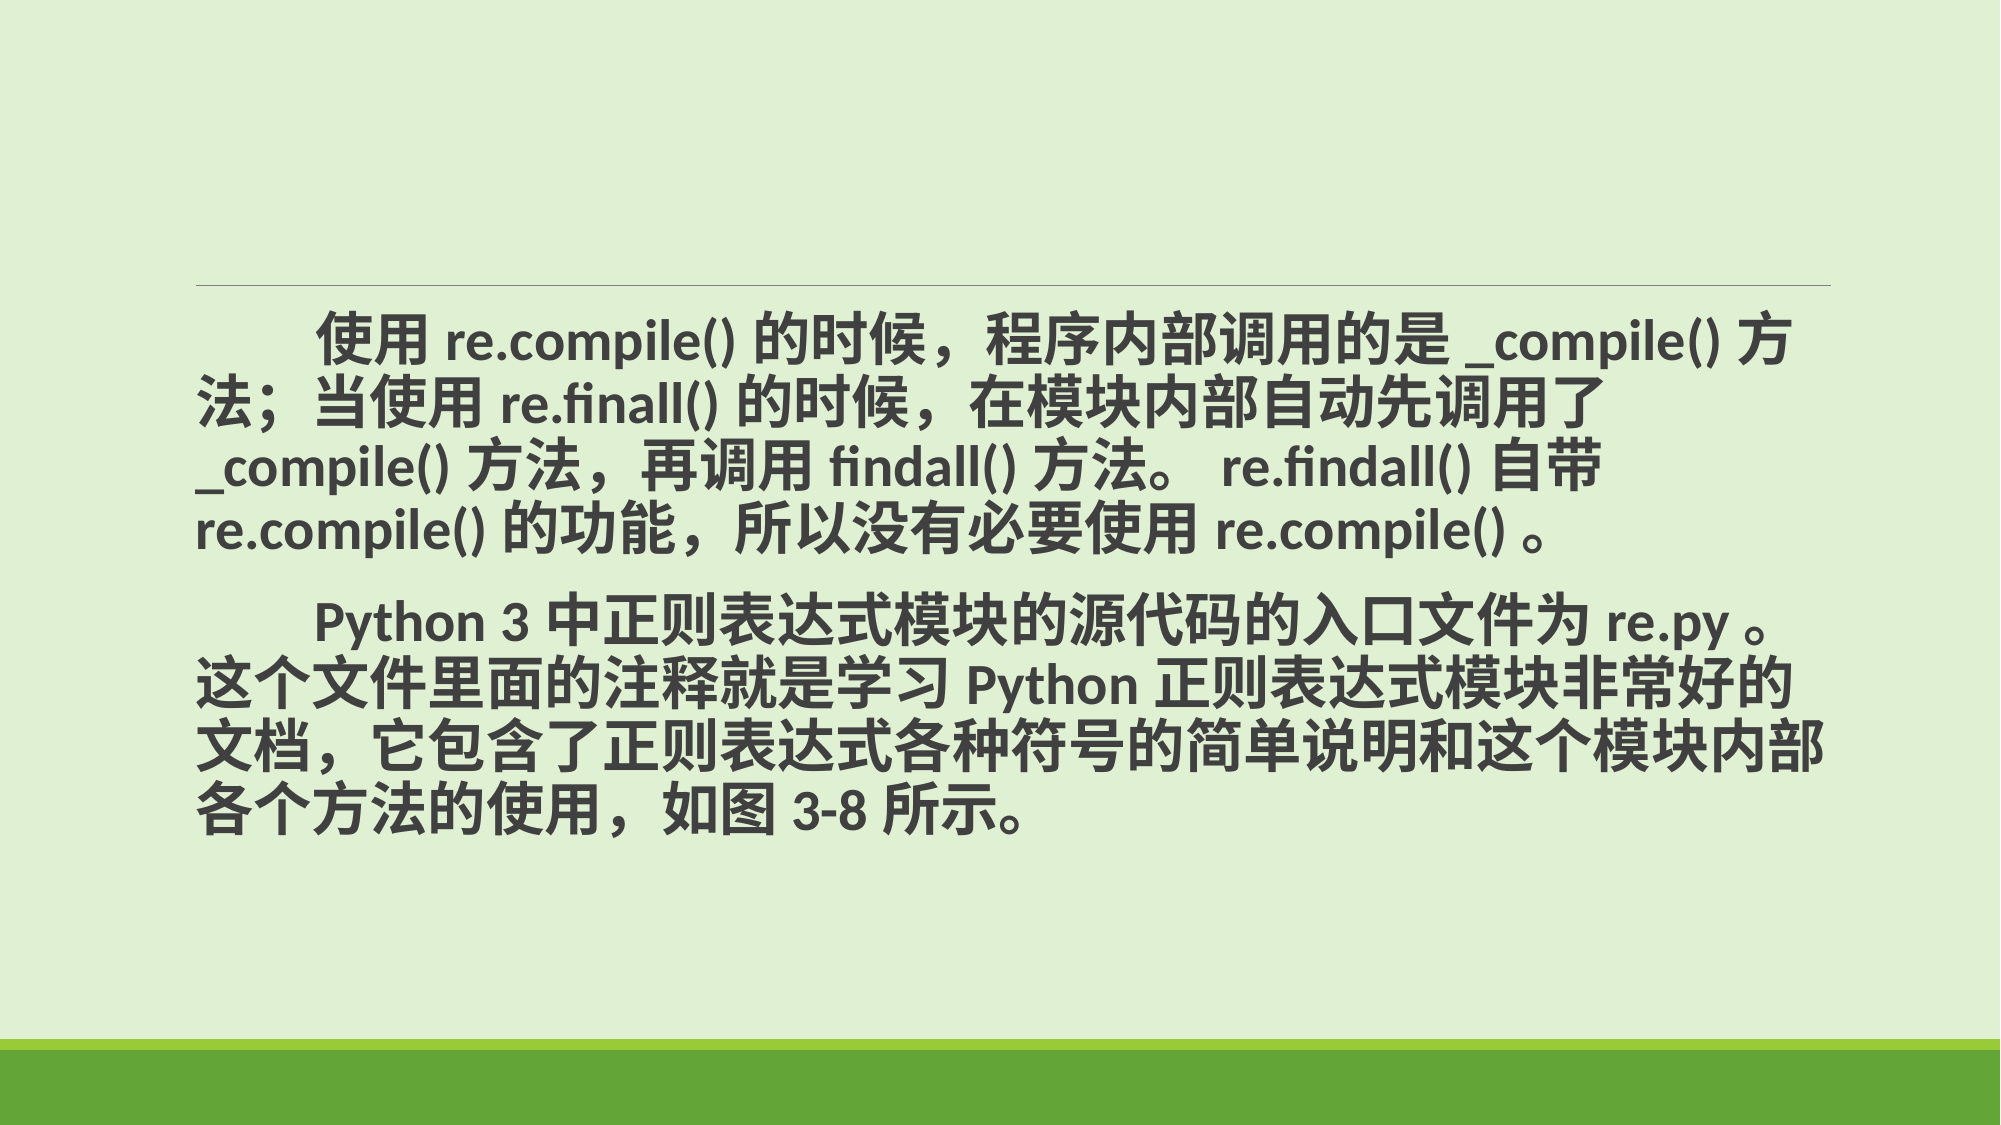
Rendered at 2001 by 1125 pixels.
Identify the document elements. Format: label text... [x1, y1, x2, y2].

list 使用re.compile()的时候，程序内部调用的是_compile()方法；当使用re.finall()的时候，在模块内部自动先调用了_compile()方法，再调用findall()方法。re.findall()自带re.compile()的功能，所以没有必要使用re.compile()。 Python 3中正则表达式模块的源代码的入口文件为re.py。这个文件里面的注释就是学习Python正则表达式模块非常好的文档，它包含了正则表达式各种符号的简单说明和这个模块内部各个方法的使用，如图3-8所示。 [180, 302, 1844, 963]
